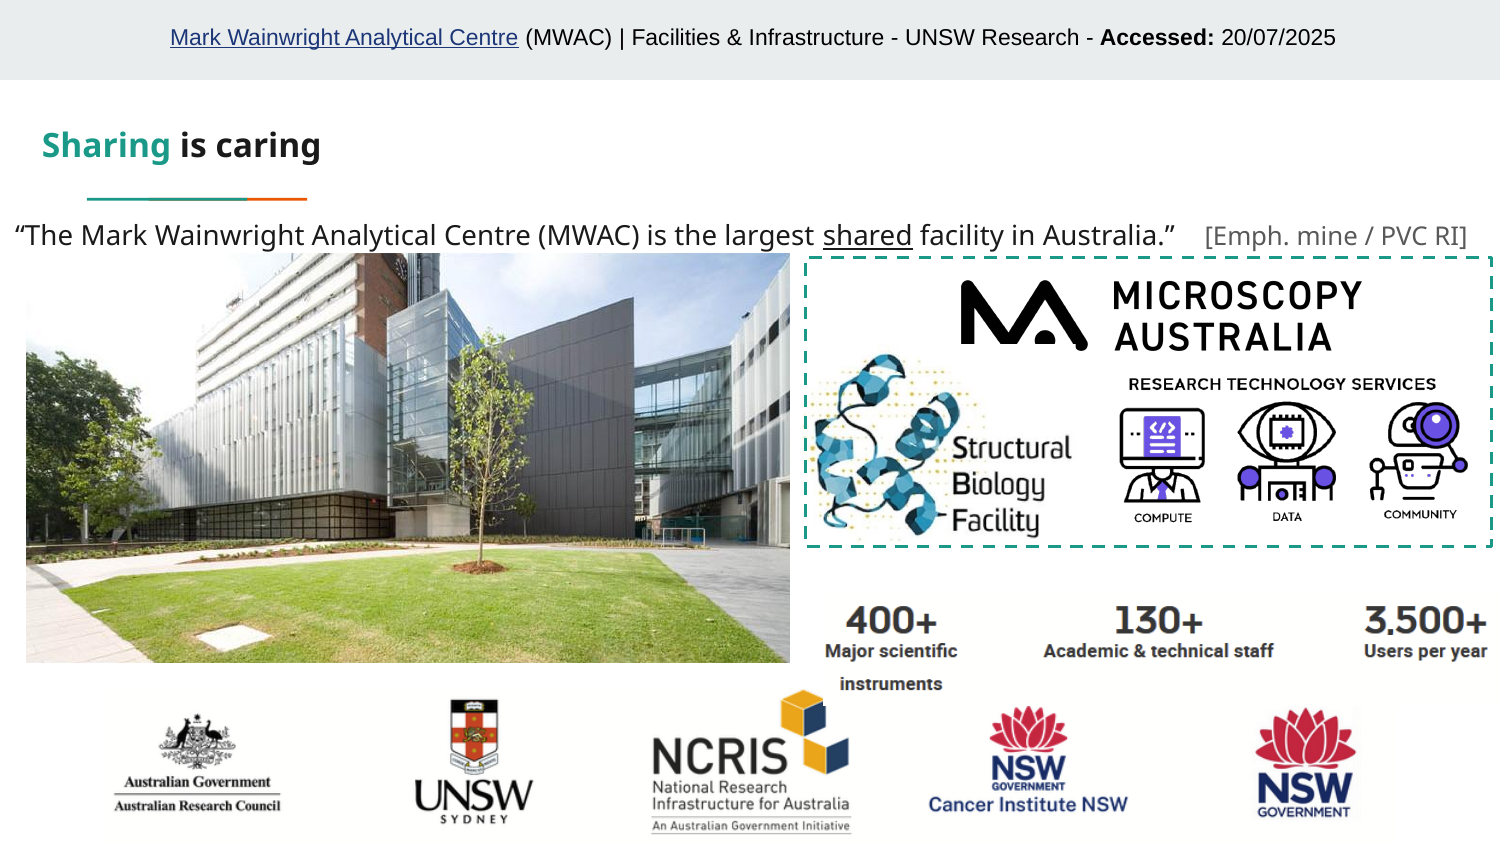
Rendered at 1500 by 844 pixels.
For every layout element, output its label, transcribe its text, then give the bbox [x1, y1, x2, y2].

title Sharing is caring [26, 109, 750, 180]
text_box Mark Wainwright Analytical Centre (MWAC) | Facilities & Infrastructure - UNSW Research - Accessed: 20/07/2025 [0, 8, 1500, 64]
list “The Mark Wainwright Analytical Centre (MWAC) is the largest shared facility in Australia.” [Emph. mine / PVC RI] [0, 197, 1500, 268]
picture [1114, 362, 1471, 529]
text_box [805, 257, 1492, 547]
picture [799, 280, 1363, 547]
picture [105, 593, 1500, 844]
picture [26, 253, 791, 663]
